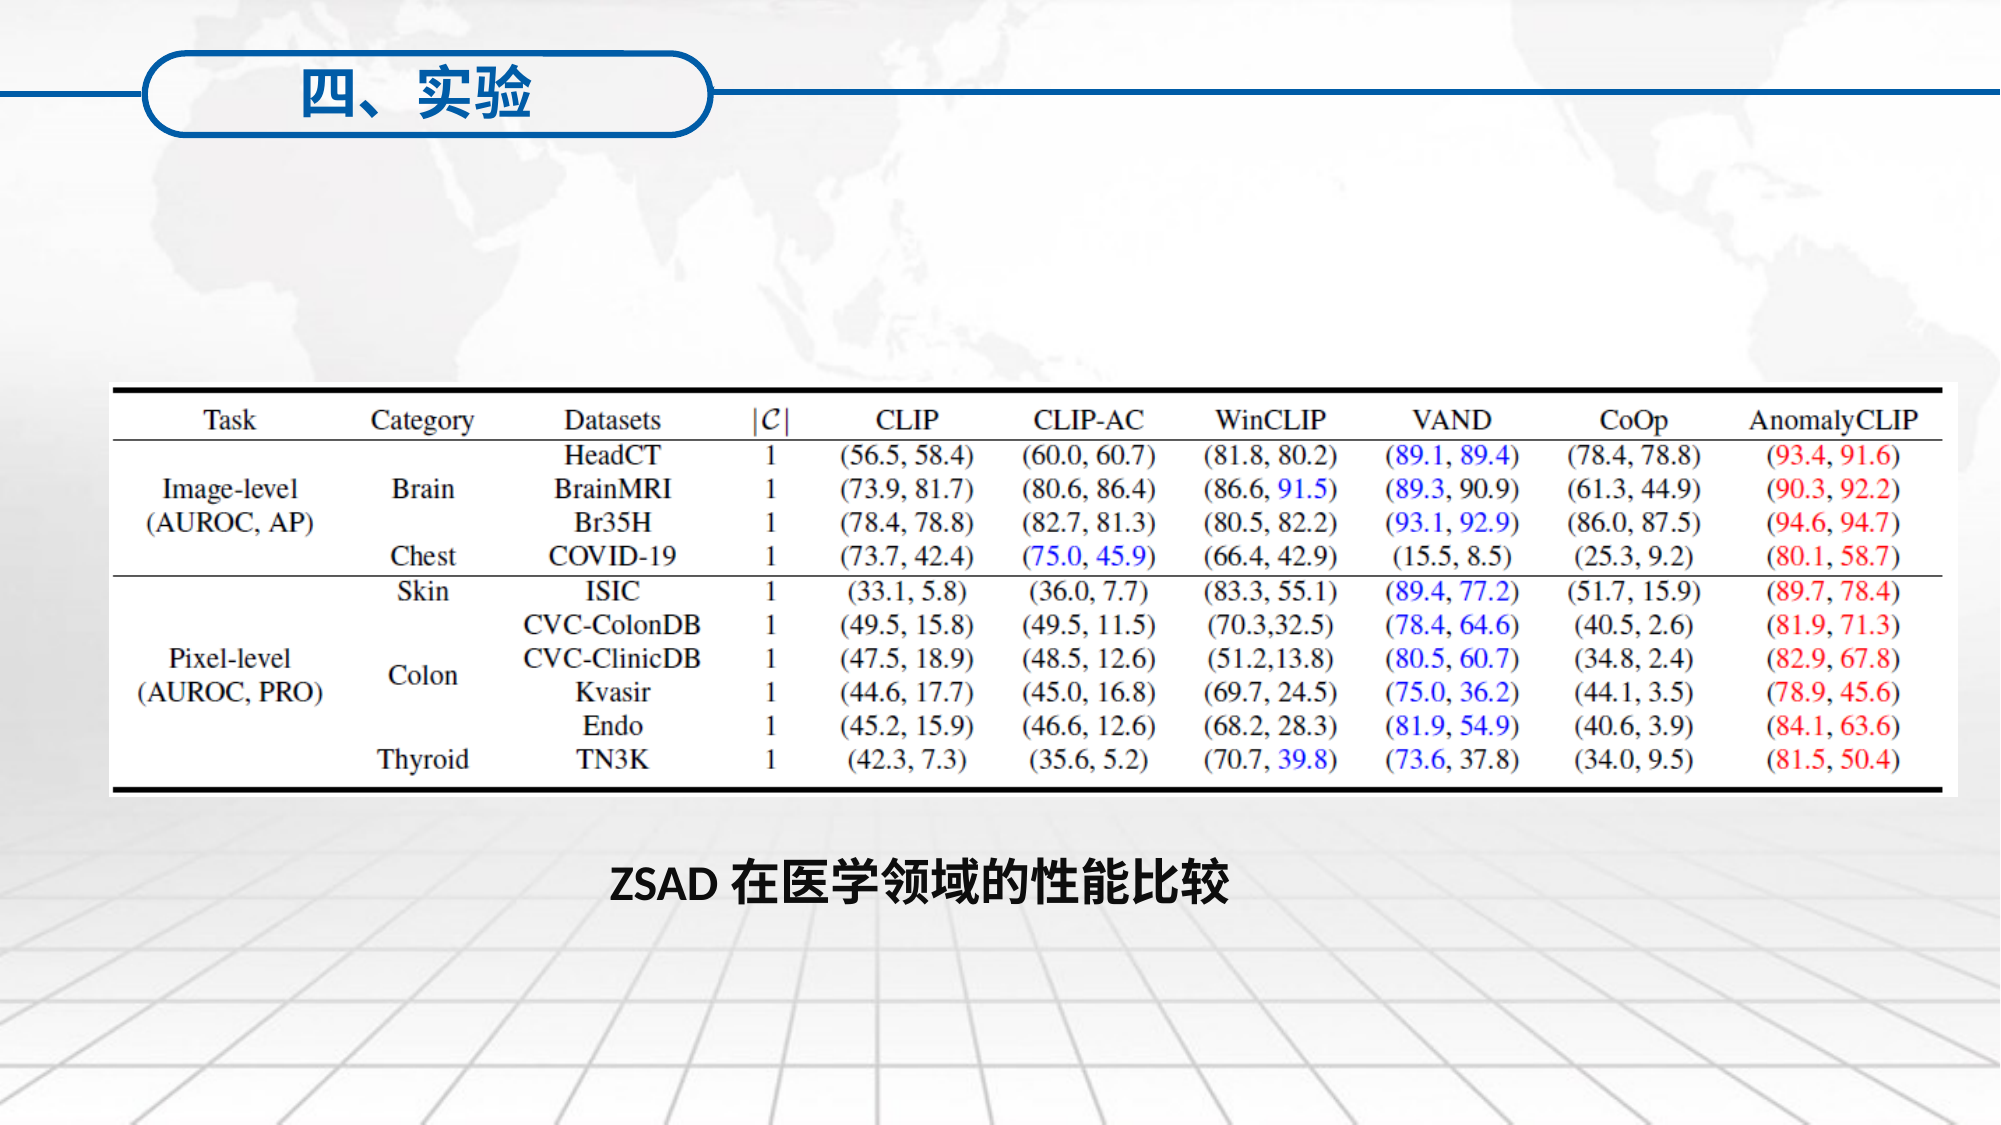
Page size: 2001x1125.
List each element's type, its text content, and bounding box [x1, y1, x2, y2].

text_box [109, 49, 723, 136]
picture [0, 0, 2001, 1125]
text_box ZSAD在医学领域的性能比较 [595, 843, 1521, 919]
